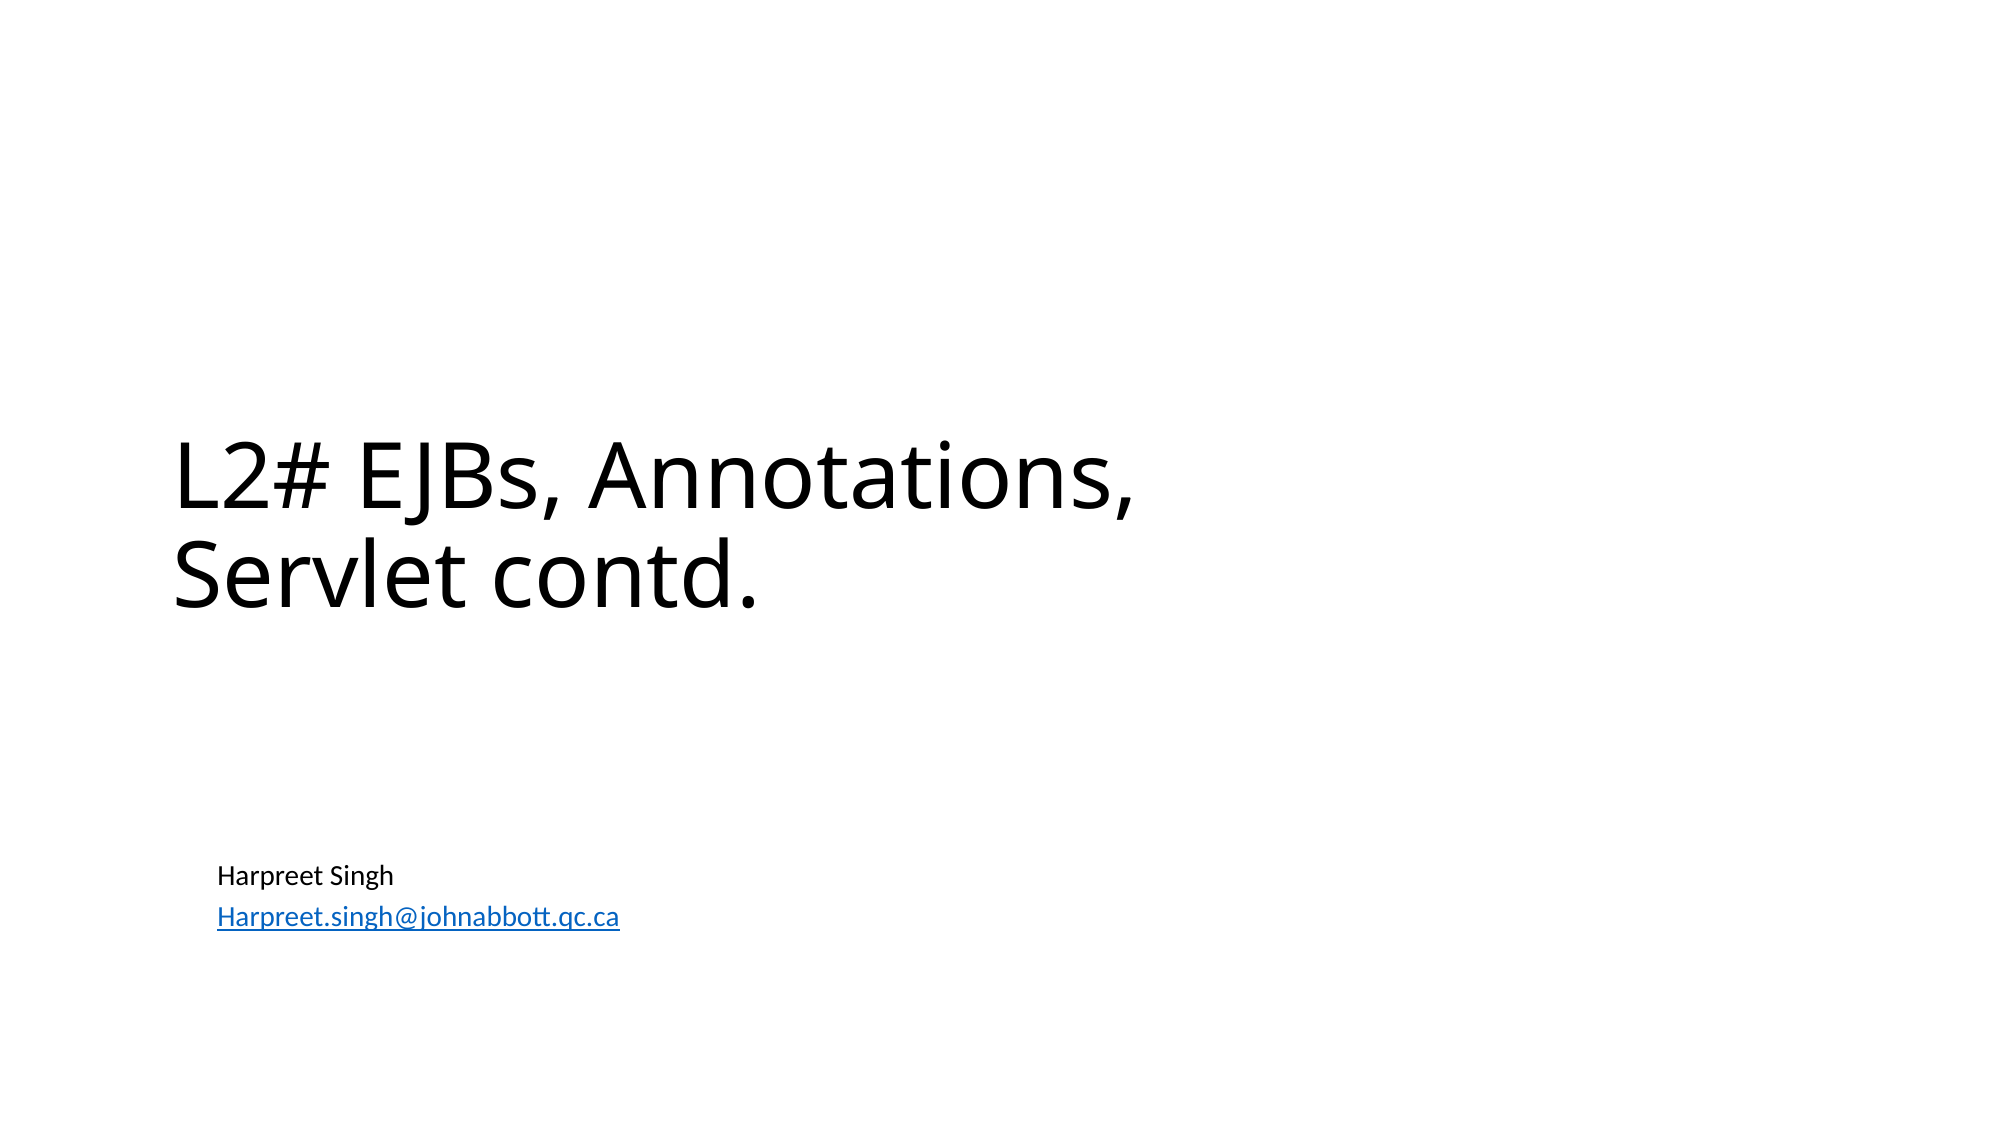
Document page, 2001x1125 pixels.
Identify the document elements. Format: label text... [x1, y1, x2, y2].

list Harpreet Singh Harpreet.singh@johnabbott.qc.ca [157, 708, 1433, 1019]
title L2# EJBs, Annotations, Servlet contd. [157, 369, 1433, 687]
